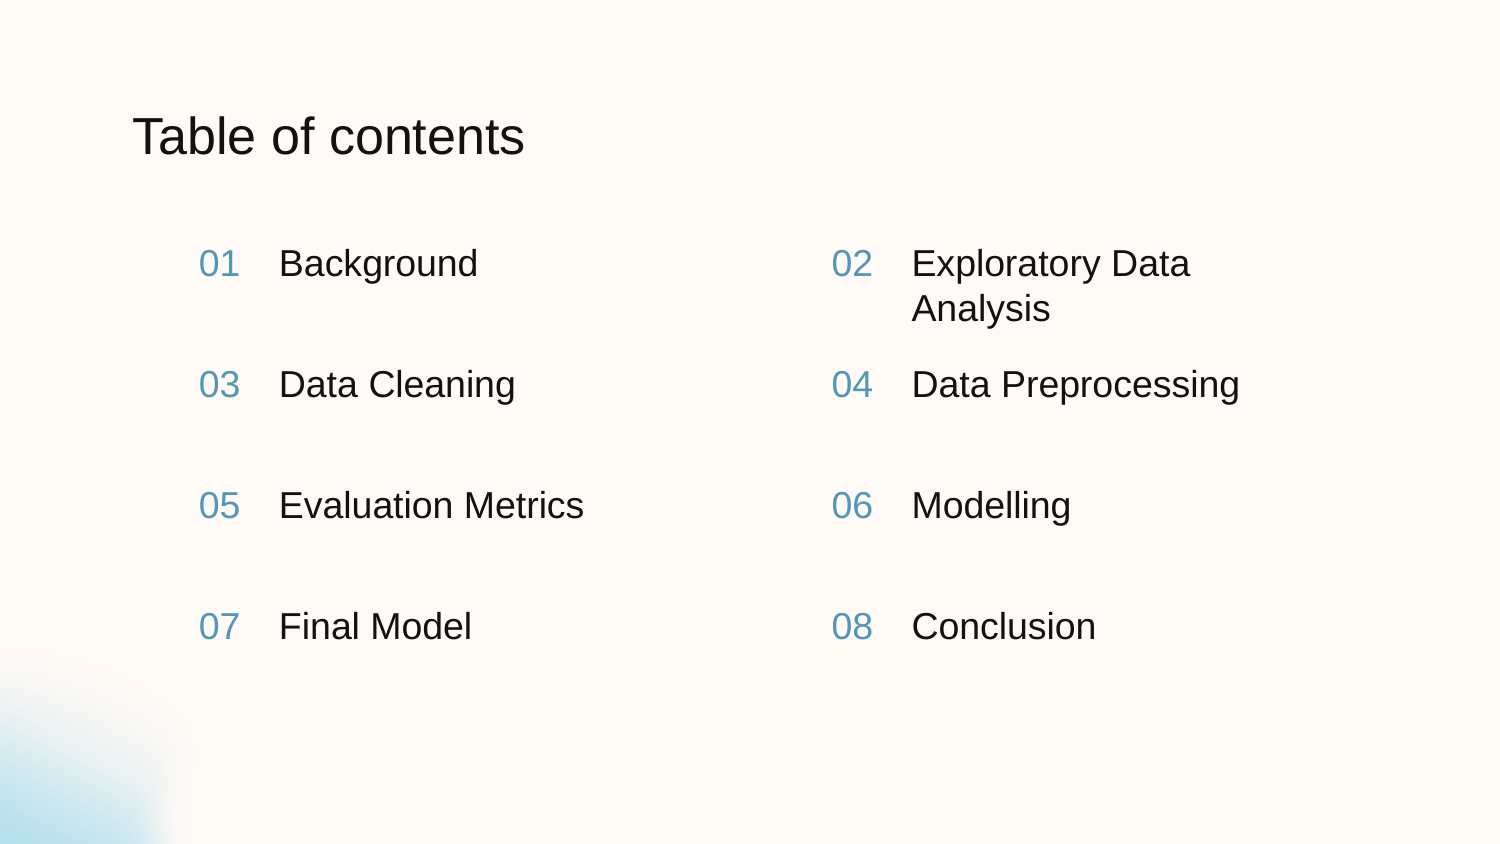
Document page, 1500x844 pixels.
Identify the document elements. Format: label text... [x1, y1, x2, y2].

subtitle Exploratory Data Analysis [896, 224, 1325, 345]
title 06 [808, 465, 896, 586]
subtitle Data Preprocessing [896, 345, 1325, 465]
subtitle Background [263, 224, 692, 345]
subtitle Final Model [263, 586, 692, 708]
text_box 08 [808, 586, 896, 708]
title 03 [175, 345, 263, 465]
subtitle Data Cleaning [263, 345, 692, 465]
picture [0, 561, 286, 844]
subtitle Evaluation Metrics [263, 465, 692, 586]
text_box Conclusion [896, 586, 1325, 708]
title 02 [808, 224, 896, 345]
title Table of contents [117, 87, 1383, 178]
title 01 [175, 224, 263, 345]
subtitle Modelling [896, 465, 1325, 586]
title 04 [808, 345, 896, 465]
title 07 [175, 586, 263, 708]
title 05 [175, 465, 263, 586]
